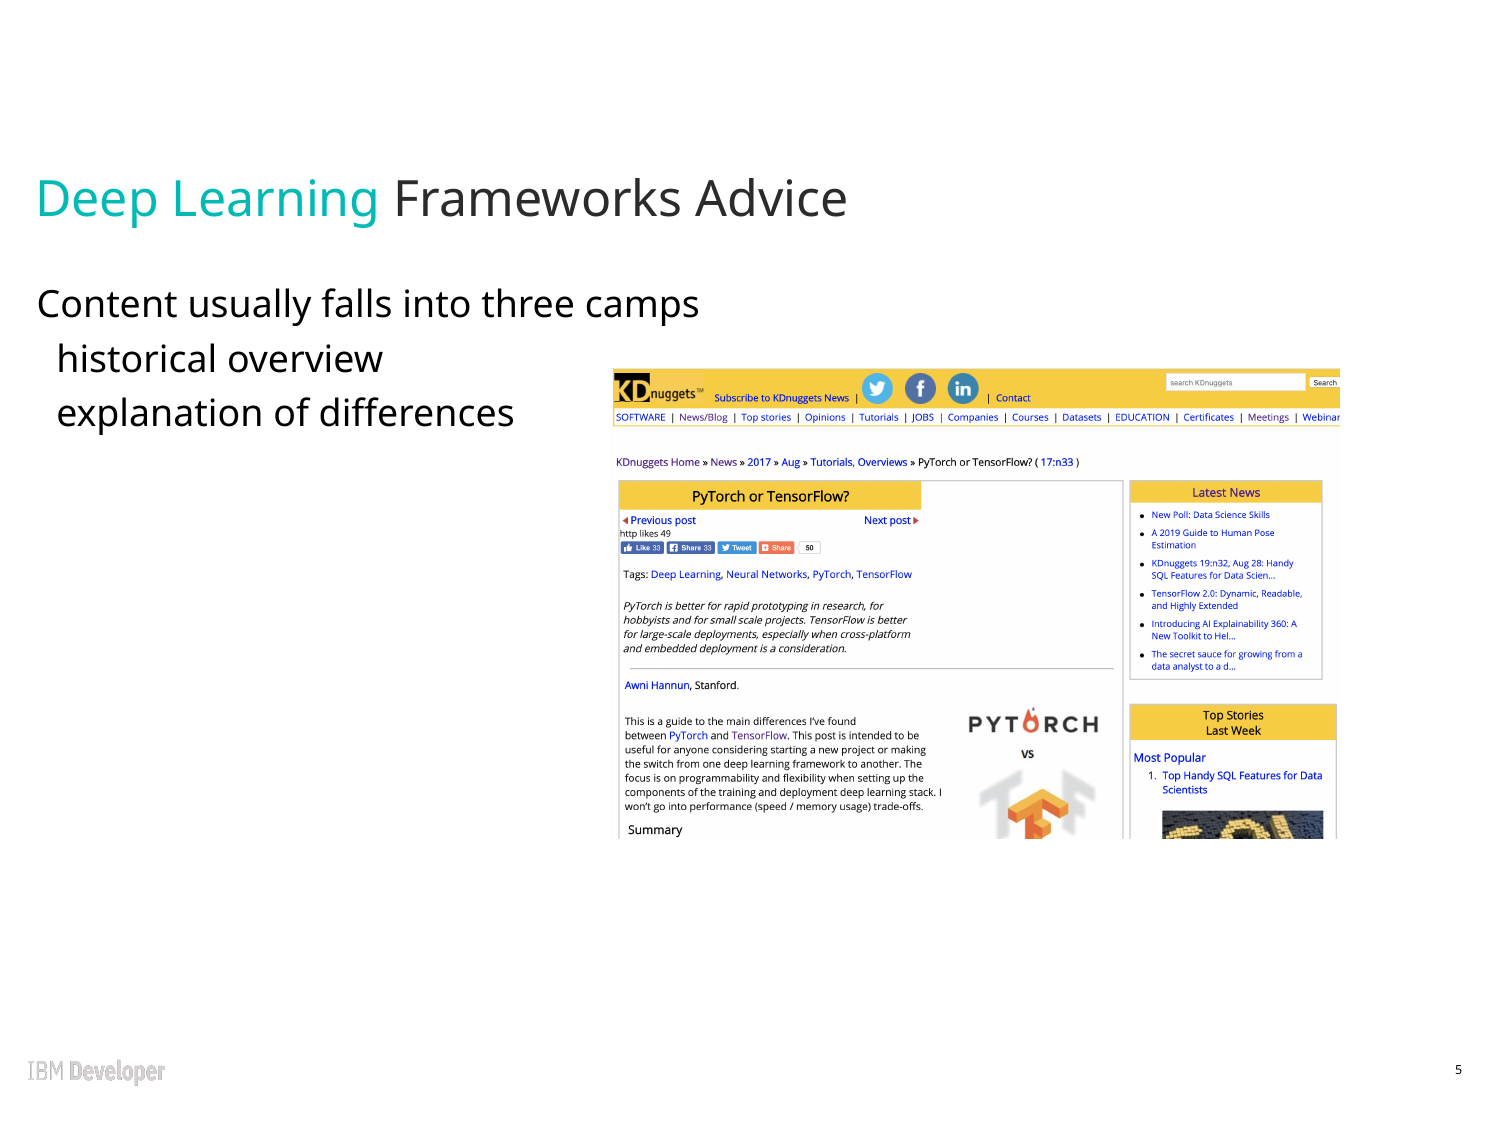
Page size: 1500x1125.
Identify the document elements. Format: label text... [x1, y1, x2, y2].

title Deep Learning Frameworks Advice [35, 173, 1233, 230]
text_box Content usually falls into three camps historical overview explanation of differences [36, 280, 1420, 926]
slide_number 5 [1125, 1055, 1463, 1086]
picture [611, 367, 1340, 839]
